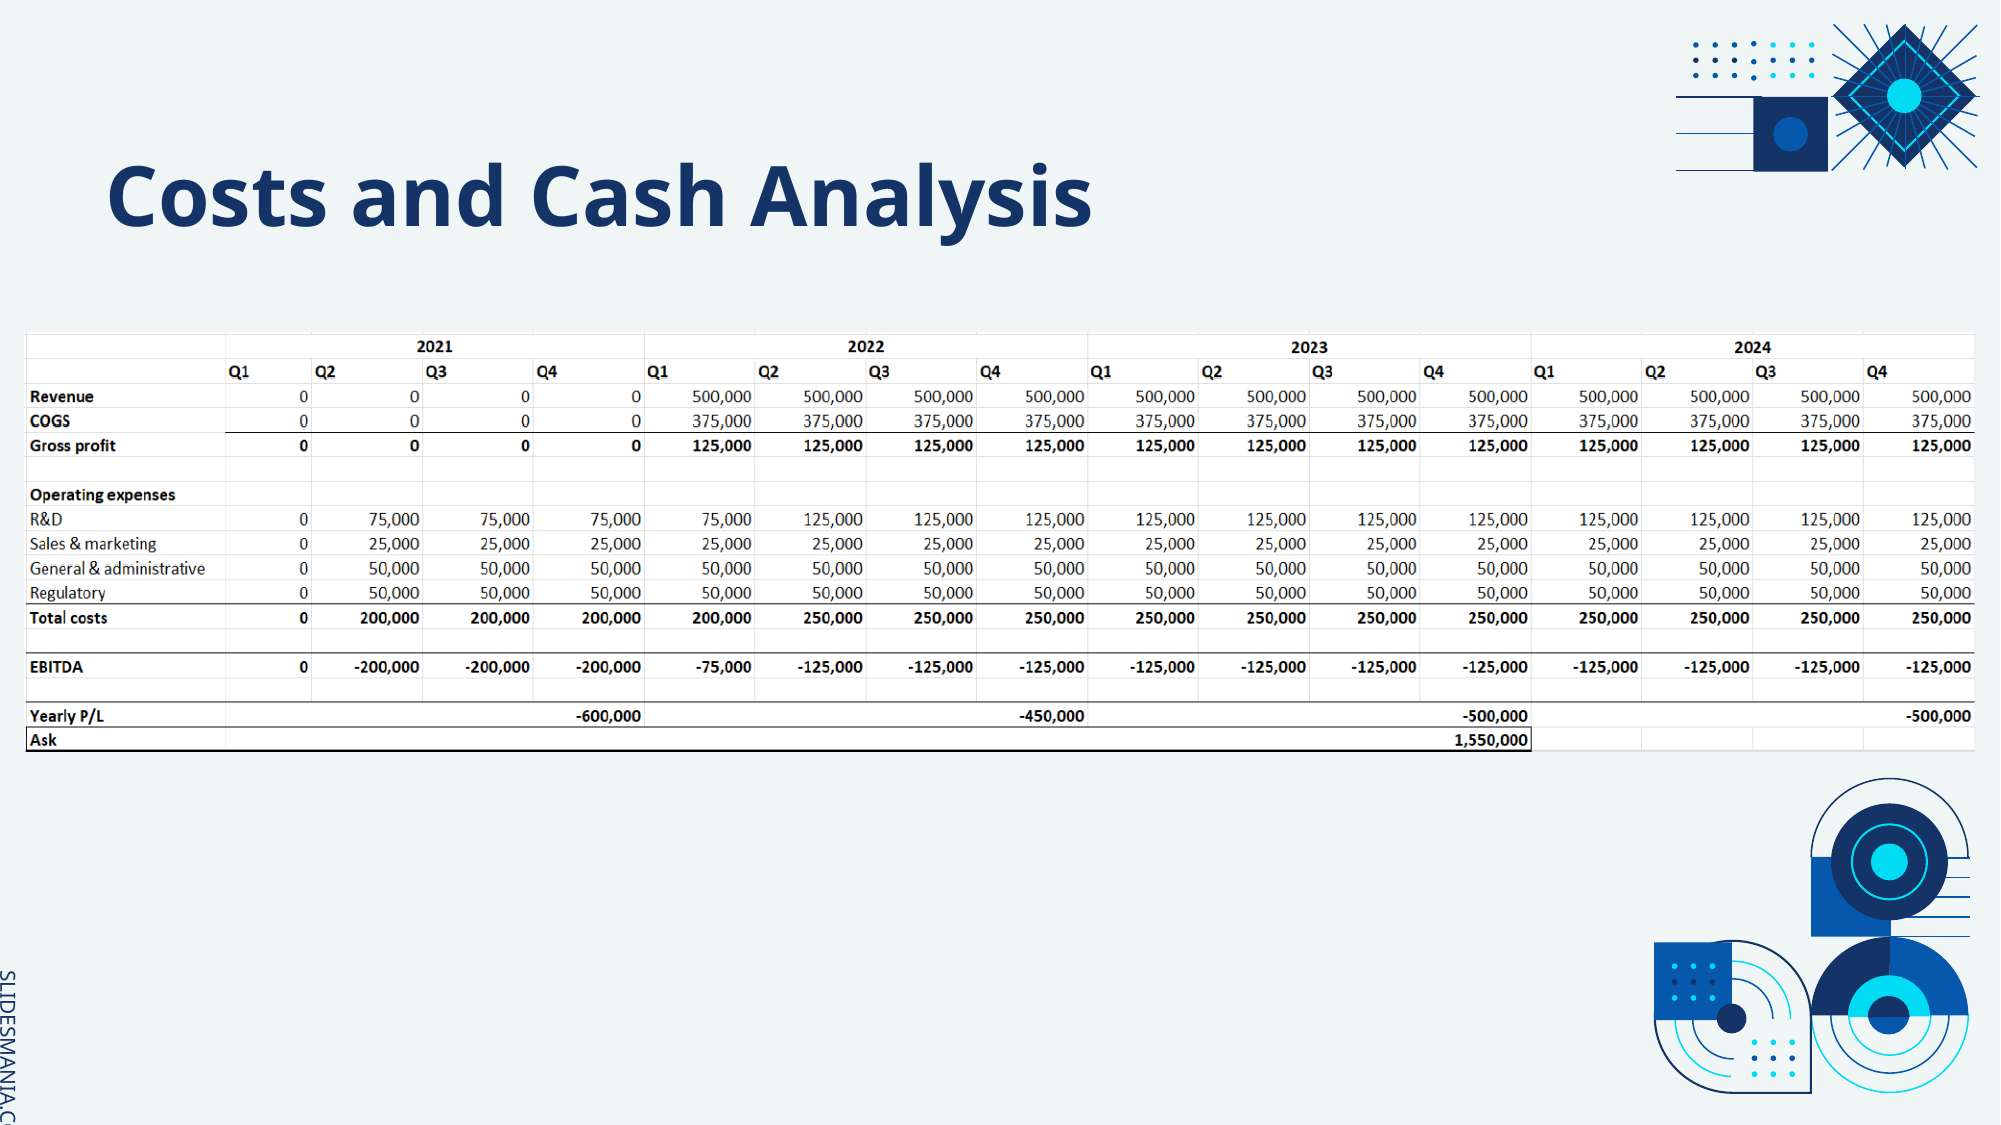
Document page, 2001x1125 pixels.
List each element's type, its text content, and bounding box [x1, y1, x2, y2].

title Costs and Cash Analysis [85, 123, 1618, 249]
picture [24, 332, 1976, 753]
